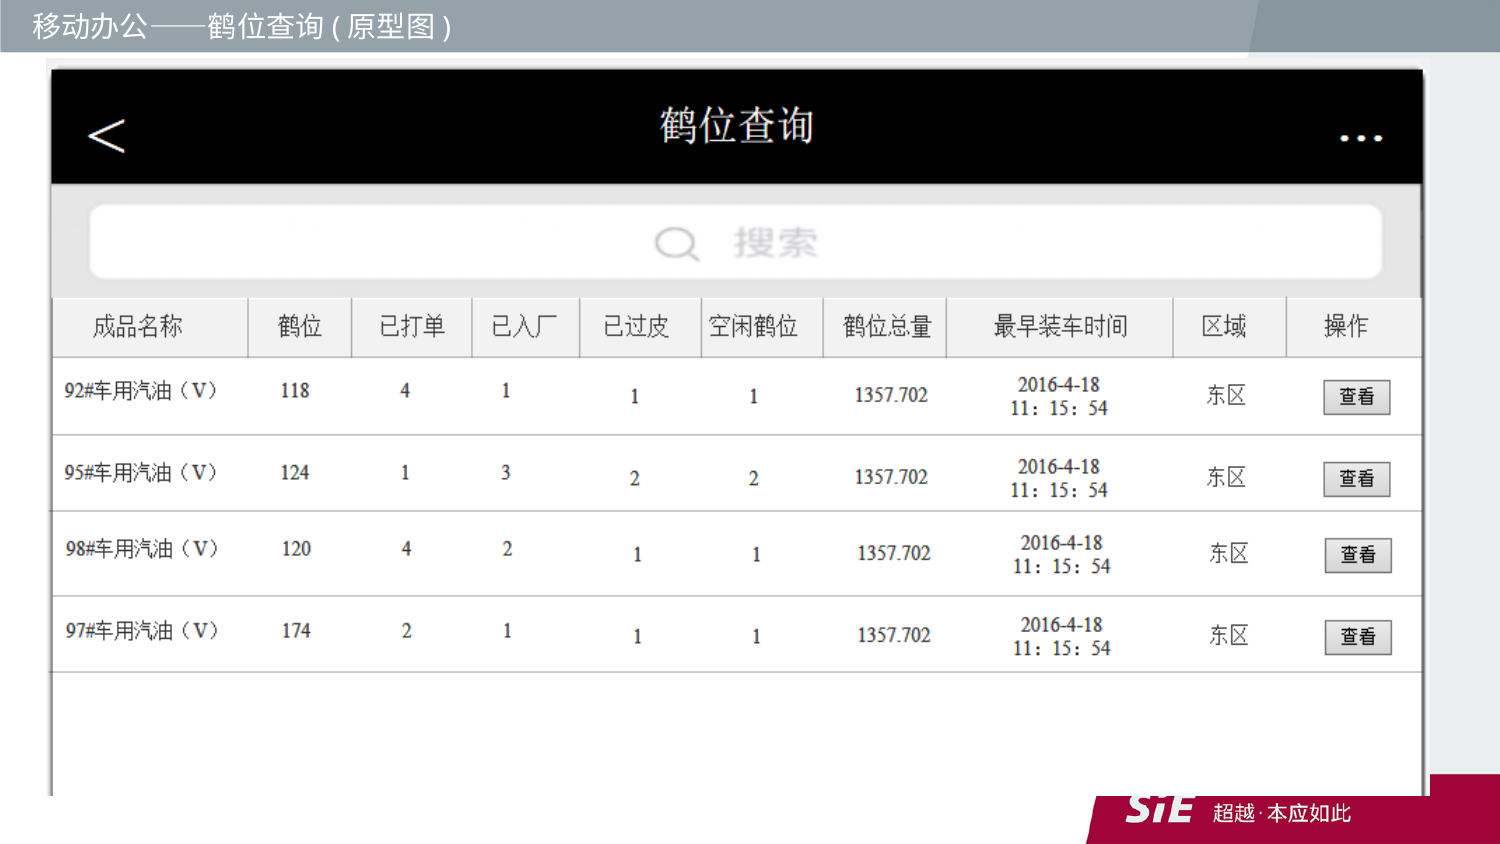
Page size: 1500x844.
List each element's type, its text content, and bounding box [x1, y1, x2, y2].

text_box 移动办公——鹤位查询(原型图) [17, 1, 985, 52]
picture [0, 0, 1500, 844]
